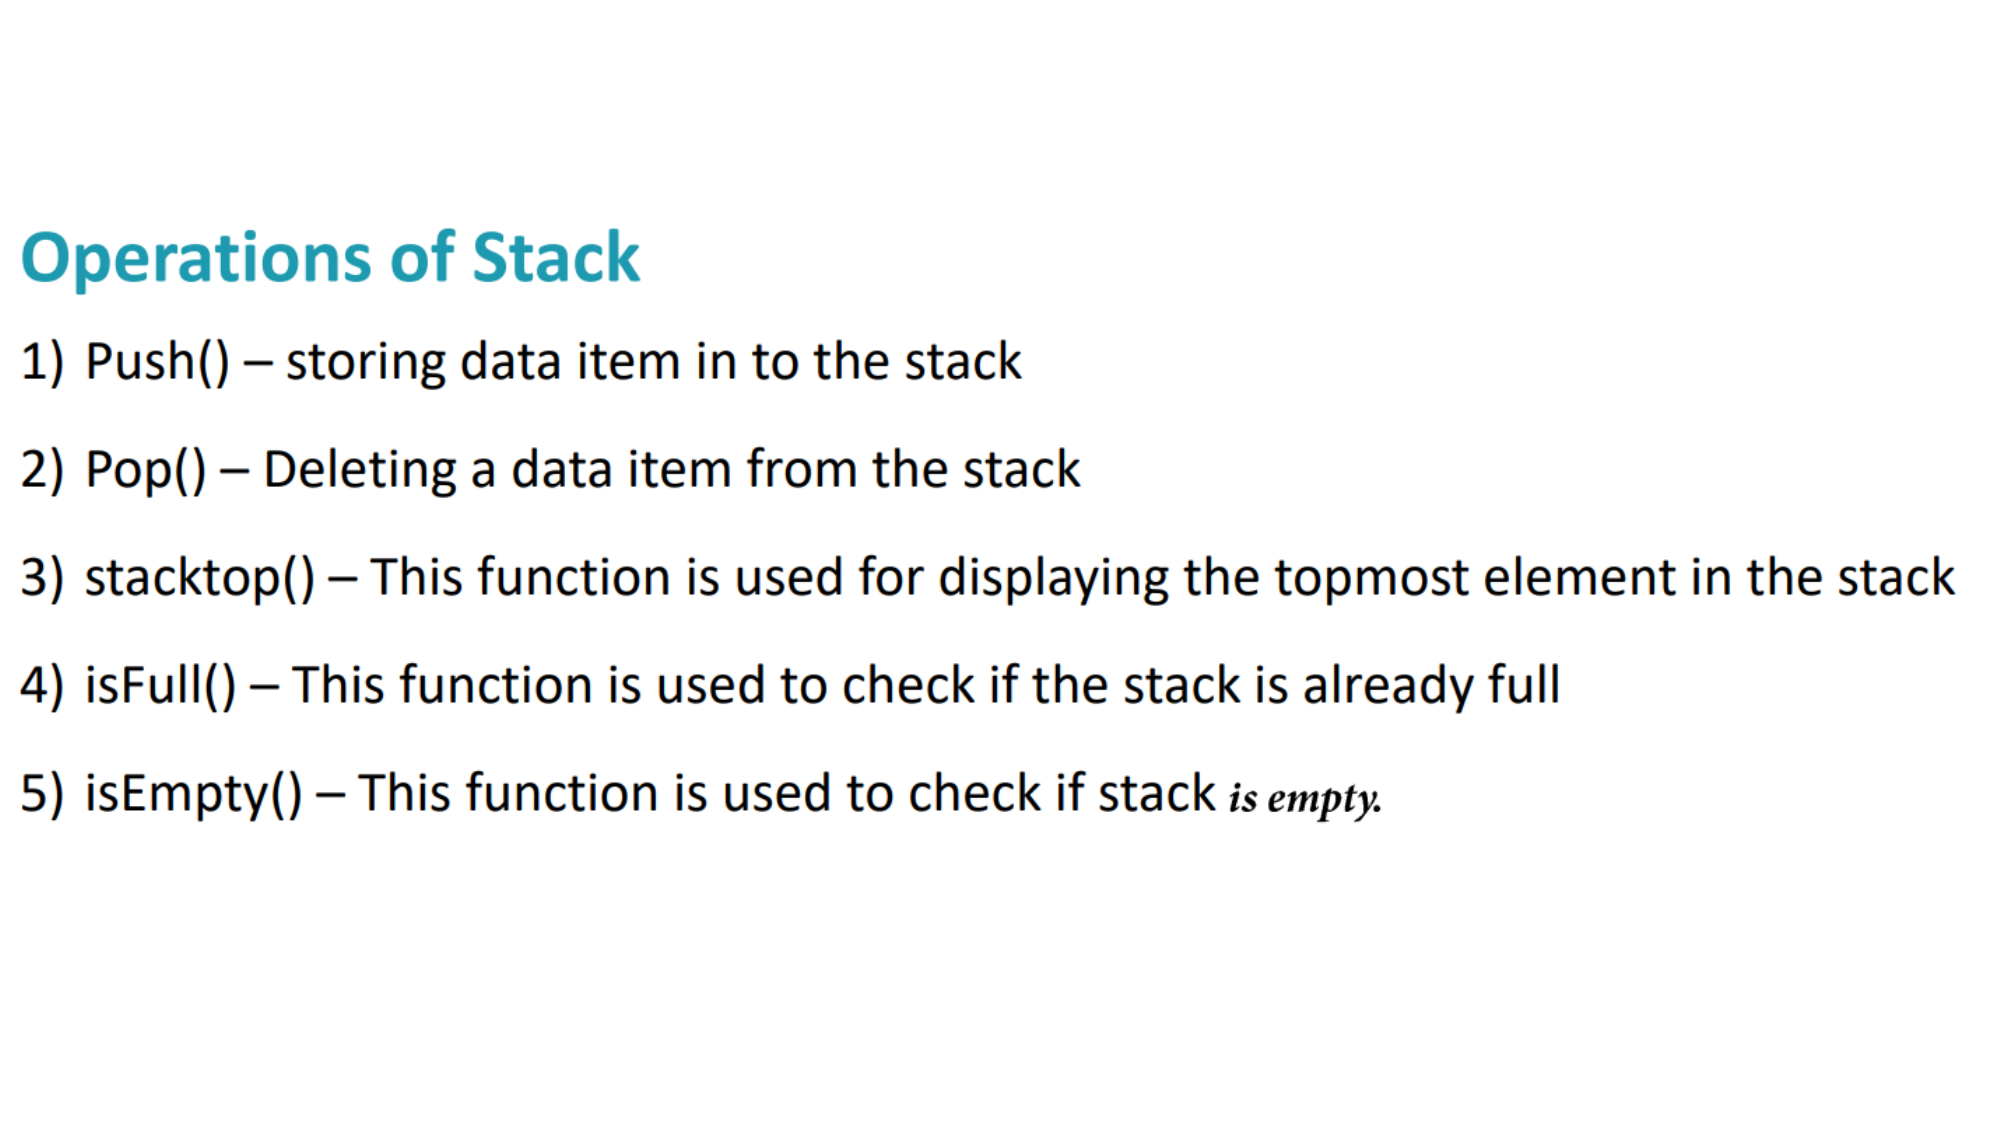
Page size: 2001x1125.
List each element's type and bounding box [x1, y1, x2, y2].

picture [0, 205, 2000, 920]
